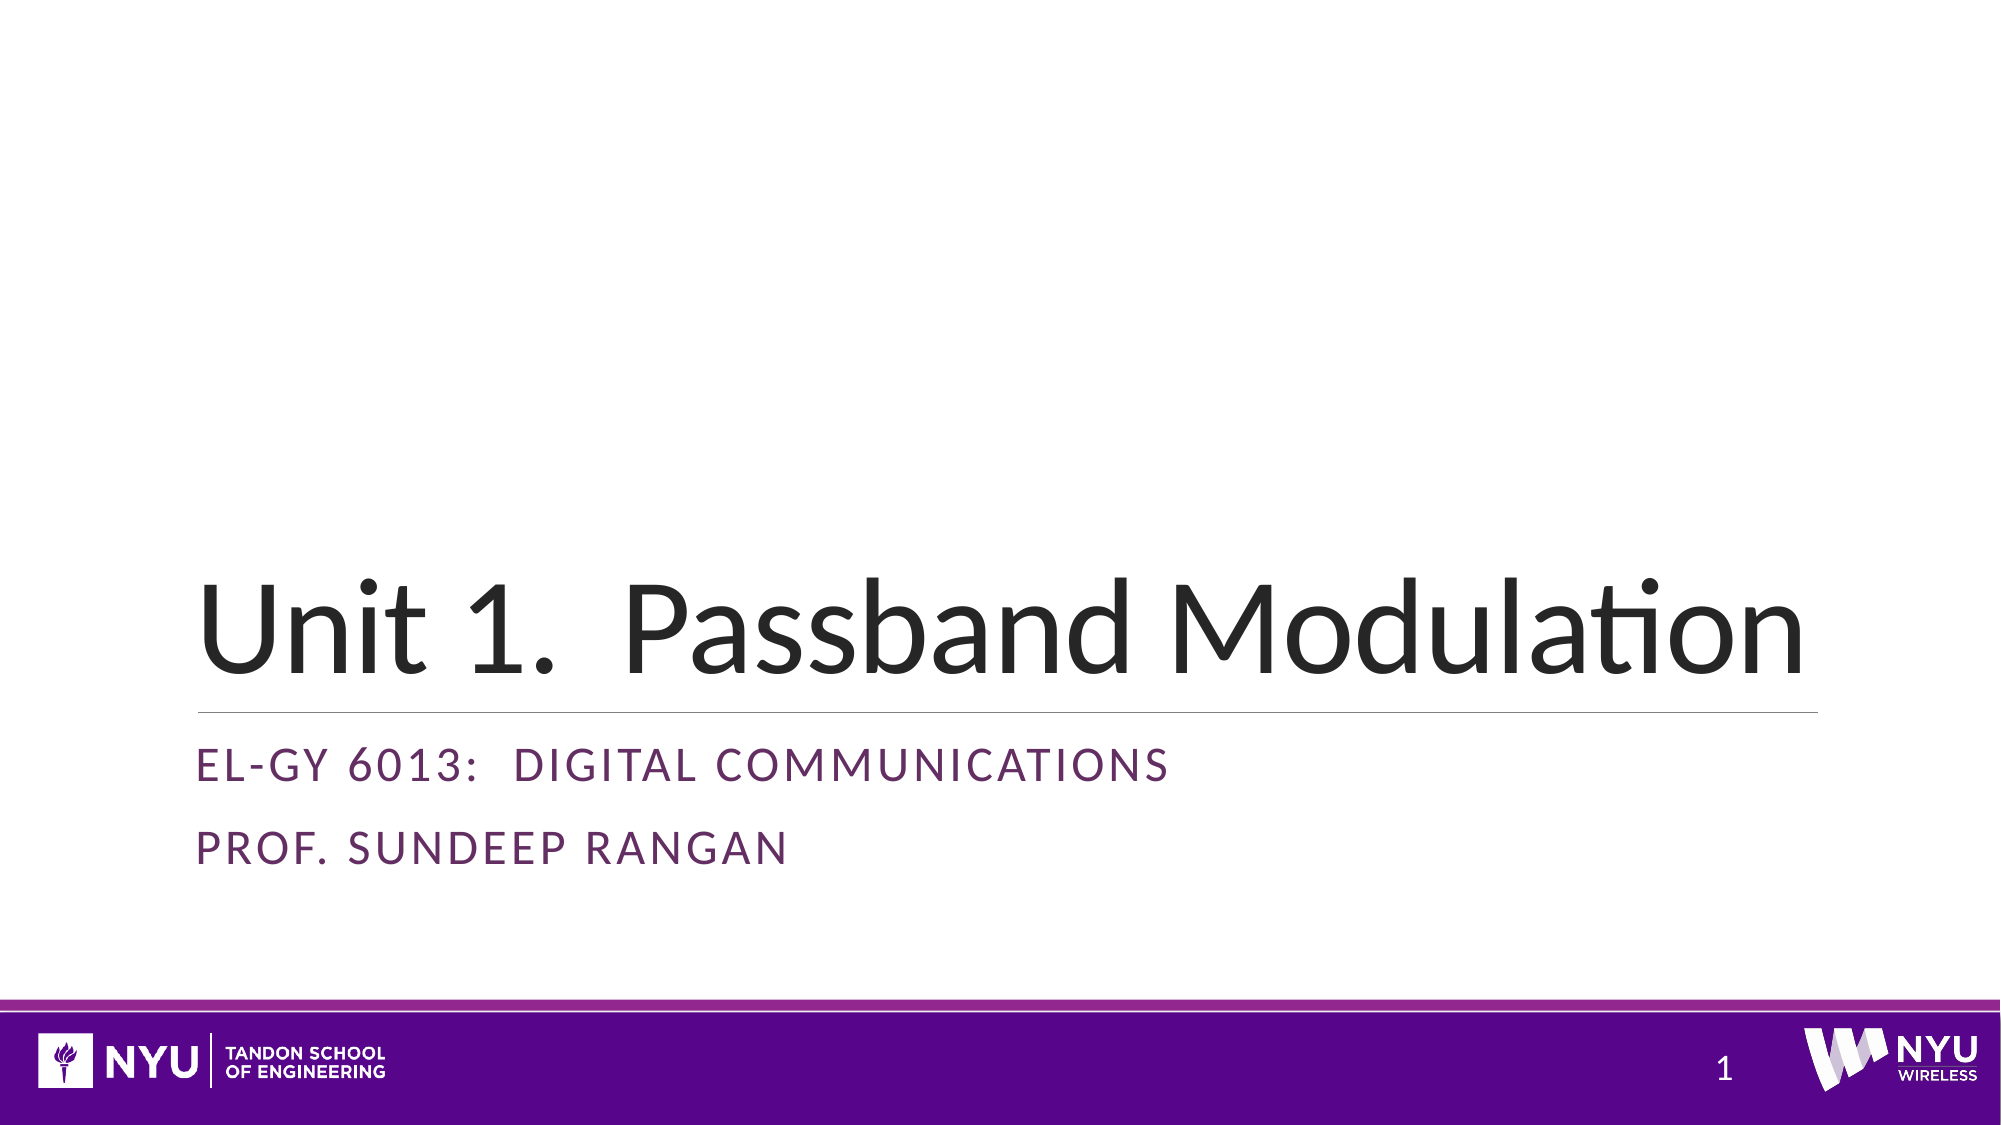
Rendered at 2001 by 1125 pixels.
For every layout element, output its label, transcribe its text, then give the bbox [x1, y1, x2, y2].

slide_number 1 [1533, 1035, 1749, 1096]
title Unit 1. Passband Modulation [180, 124, 1830, 710]
subtitle EL-GY 6013: Digital Communications Prof. Sundeep rangan [180, 730, 1831, 919]
